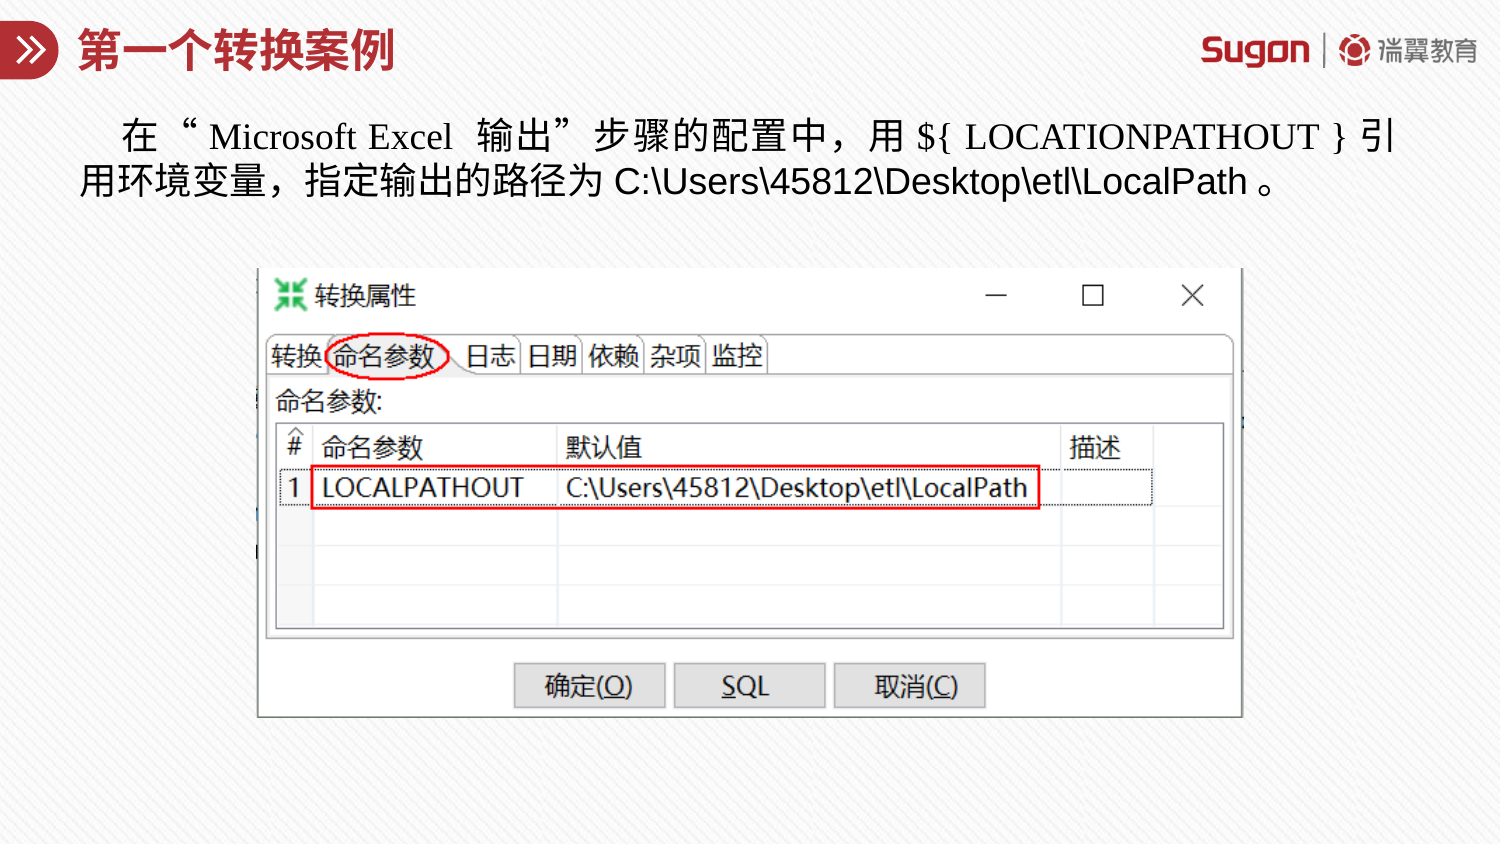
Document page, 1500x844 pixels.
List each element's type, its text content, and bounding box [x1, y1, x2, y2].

title 第一个转换案例 [65, 22, 1161, 83]
text_box 在“Microsoft Excel 输出”步骤的配置中，用${ LOCATIONPATHOUT }引用环境变量，指定输出的路径为C:\Users\45812\Desktop\etl\LocalPath。 [64, 104, 1412, 210]
picture [0, 0, 1500, 844]
